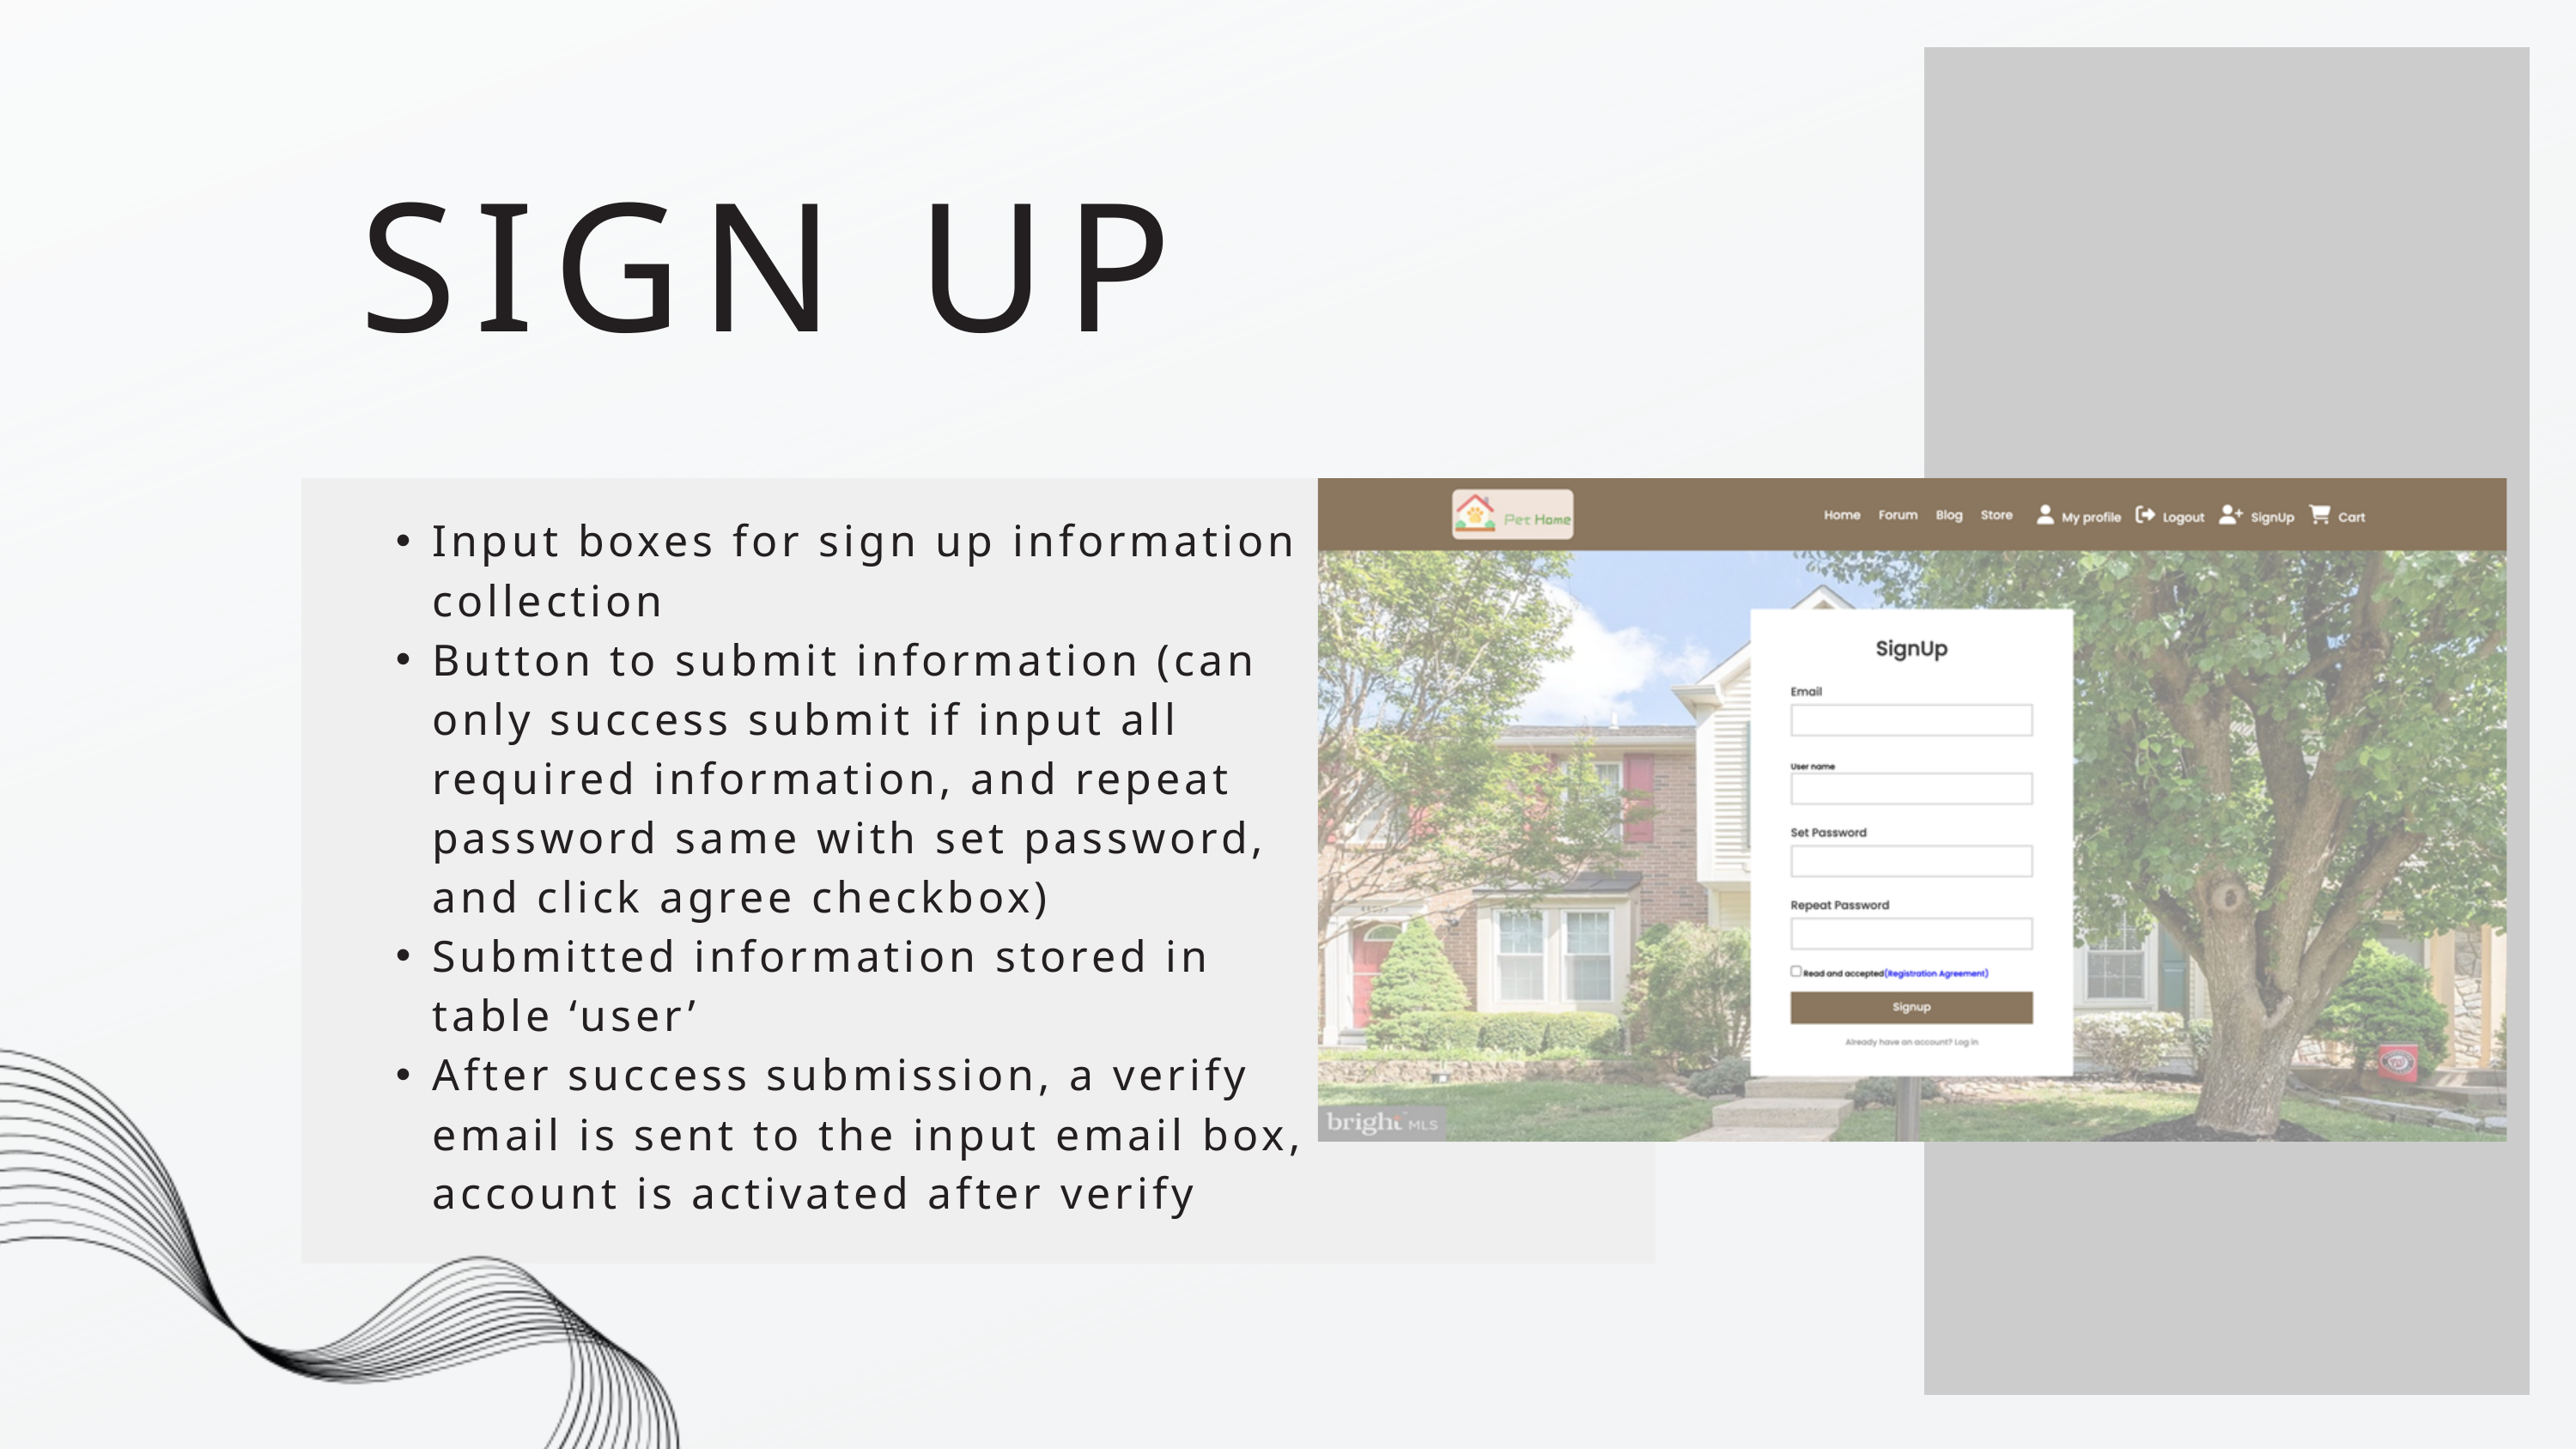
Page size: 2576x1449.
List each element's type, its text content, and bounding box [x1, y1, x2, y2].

text_box [0, 0, 2576, 1449]
text_box [0, 1034, 682, 1449]
text_box SIGN UP [359, 120, 1404, 367]
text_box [301, 477, 1656, 1264]
text_box [1656, 478, 1918, 1143]
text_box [1924, 47, 2530, 1396]
